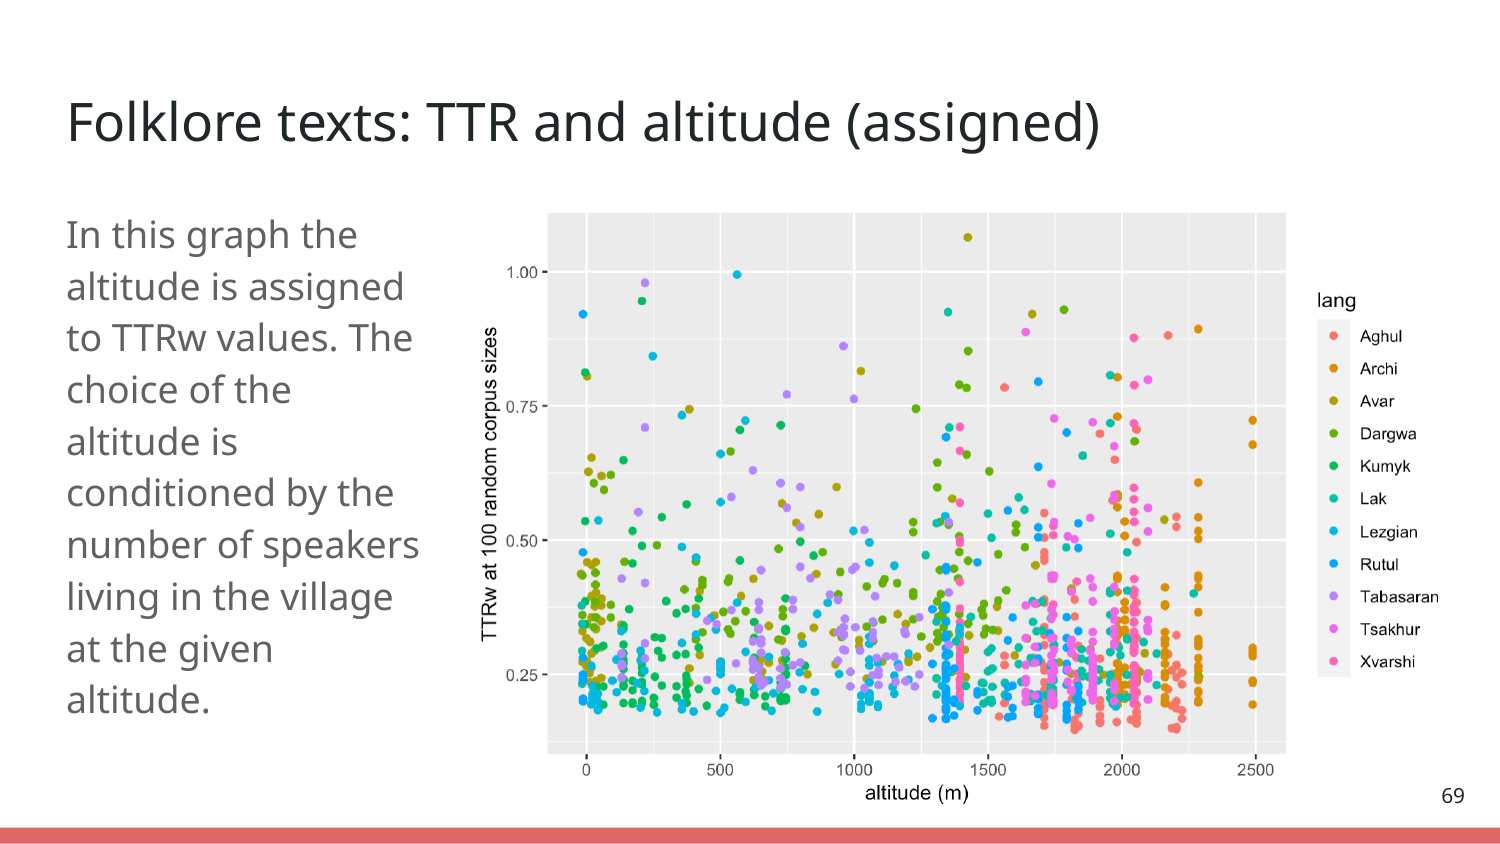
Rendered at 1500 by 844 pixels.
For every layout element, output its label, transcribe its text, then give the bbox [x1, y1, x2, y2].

title Folklore texts: TTR and altitude (assigned) [51, 72, 1449, 167]
list In this graph the altitude is assigned to TTRw values. The choice of the altitude is conditioned by the number of speakers living in the village at the given altitude. [51, 189, 444, 750]
picture [467, 191, 1447, 819]
slide_number ‹#› [1389, 764, 1480, 830]
